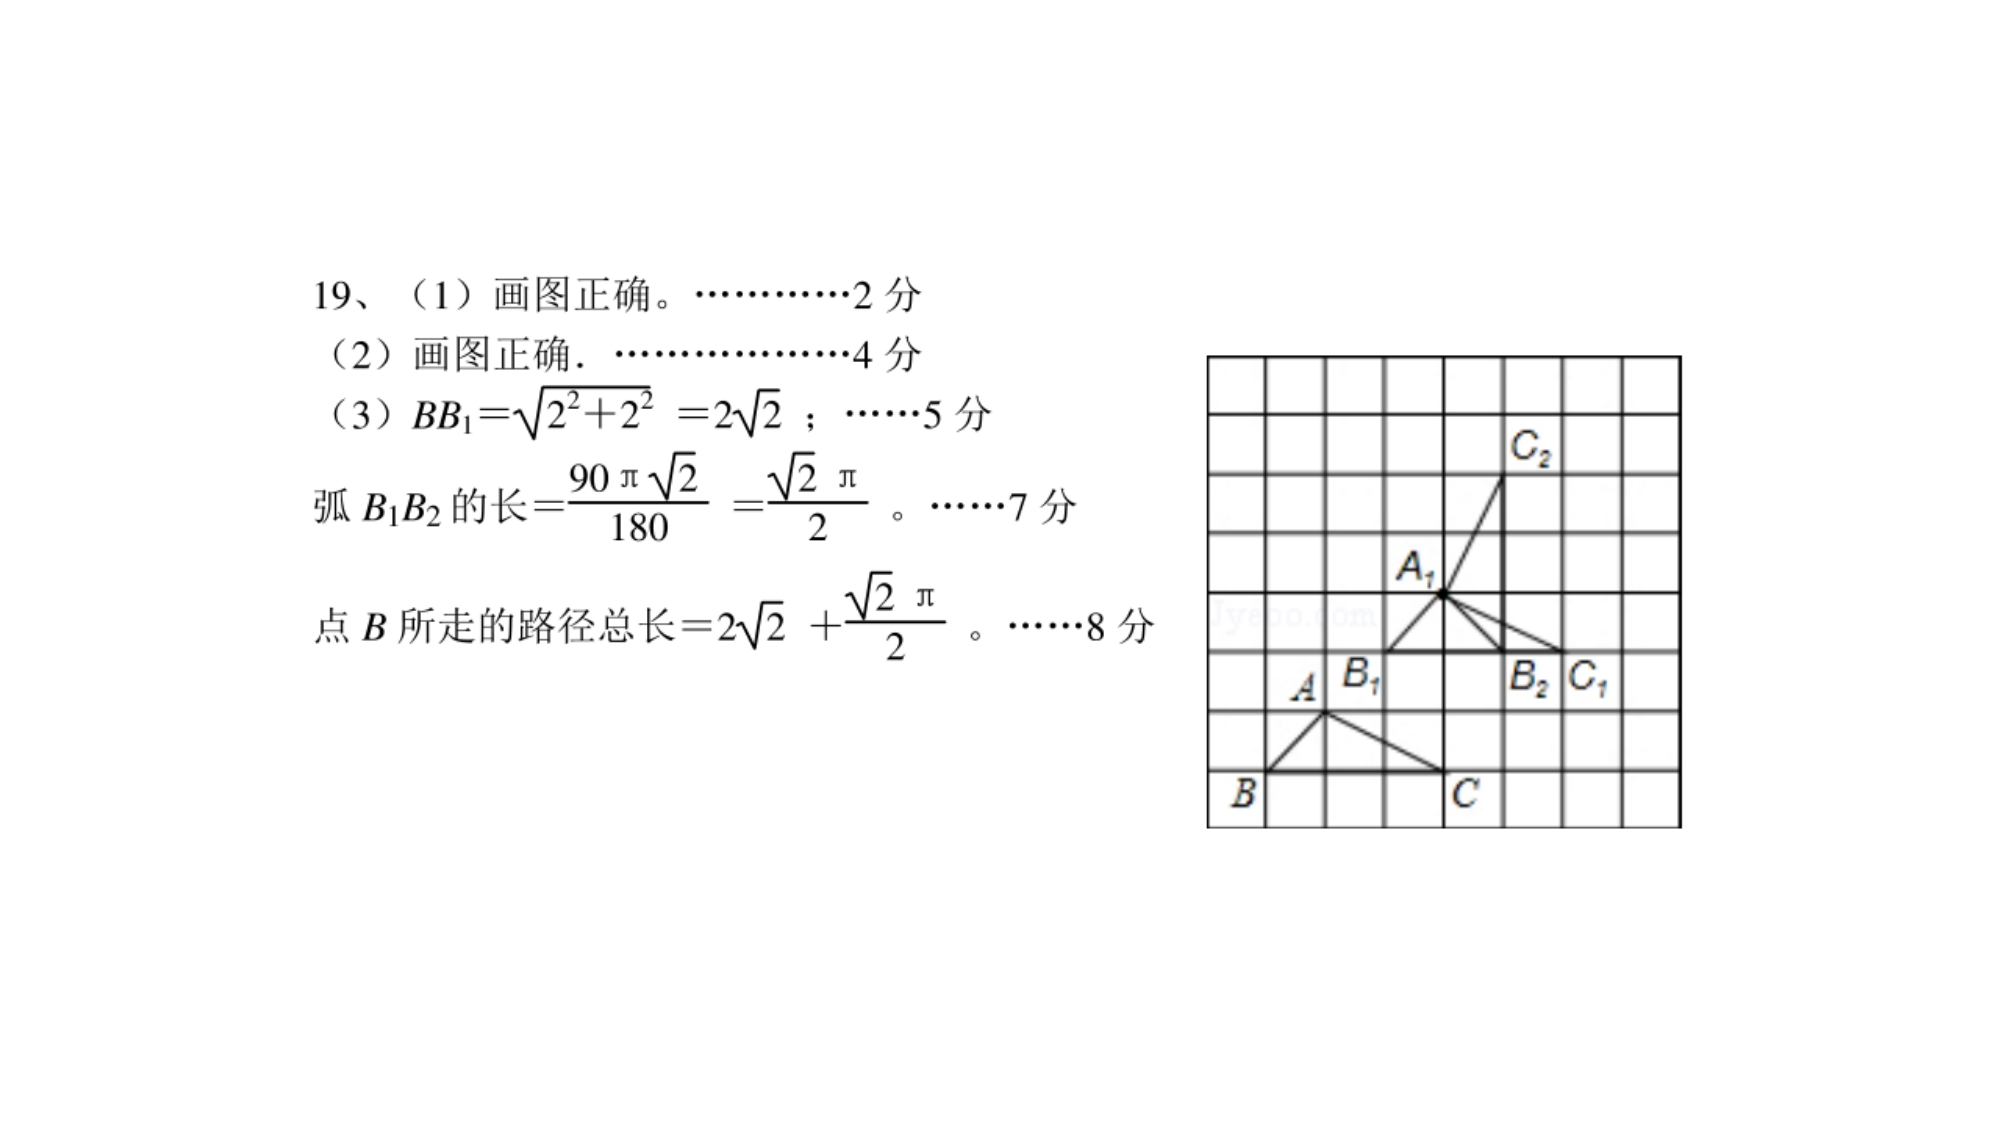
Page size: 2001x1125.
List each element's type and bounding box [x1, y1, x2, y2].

picture [299, 268, 1701, 857]
